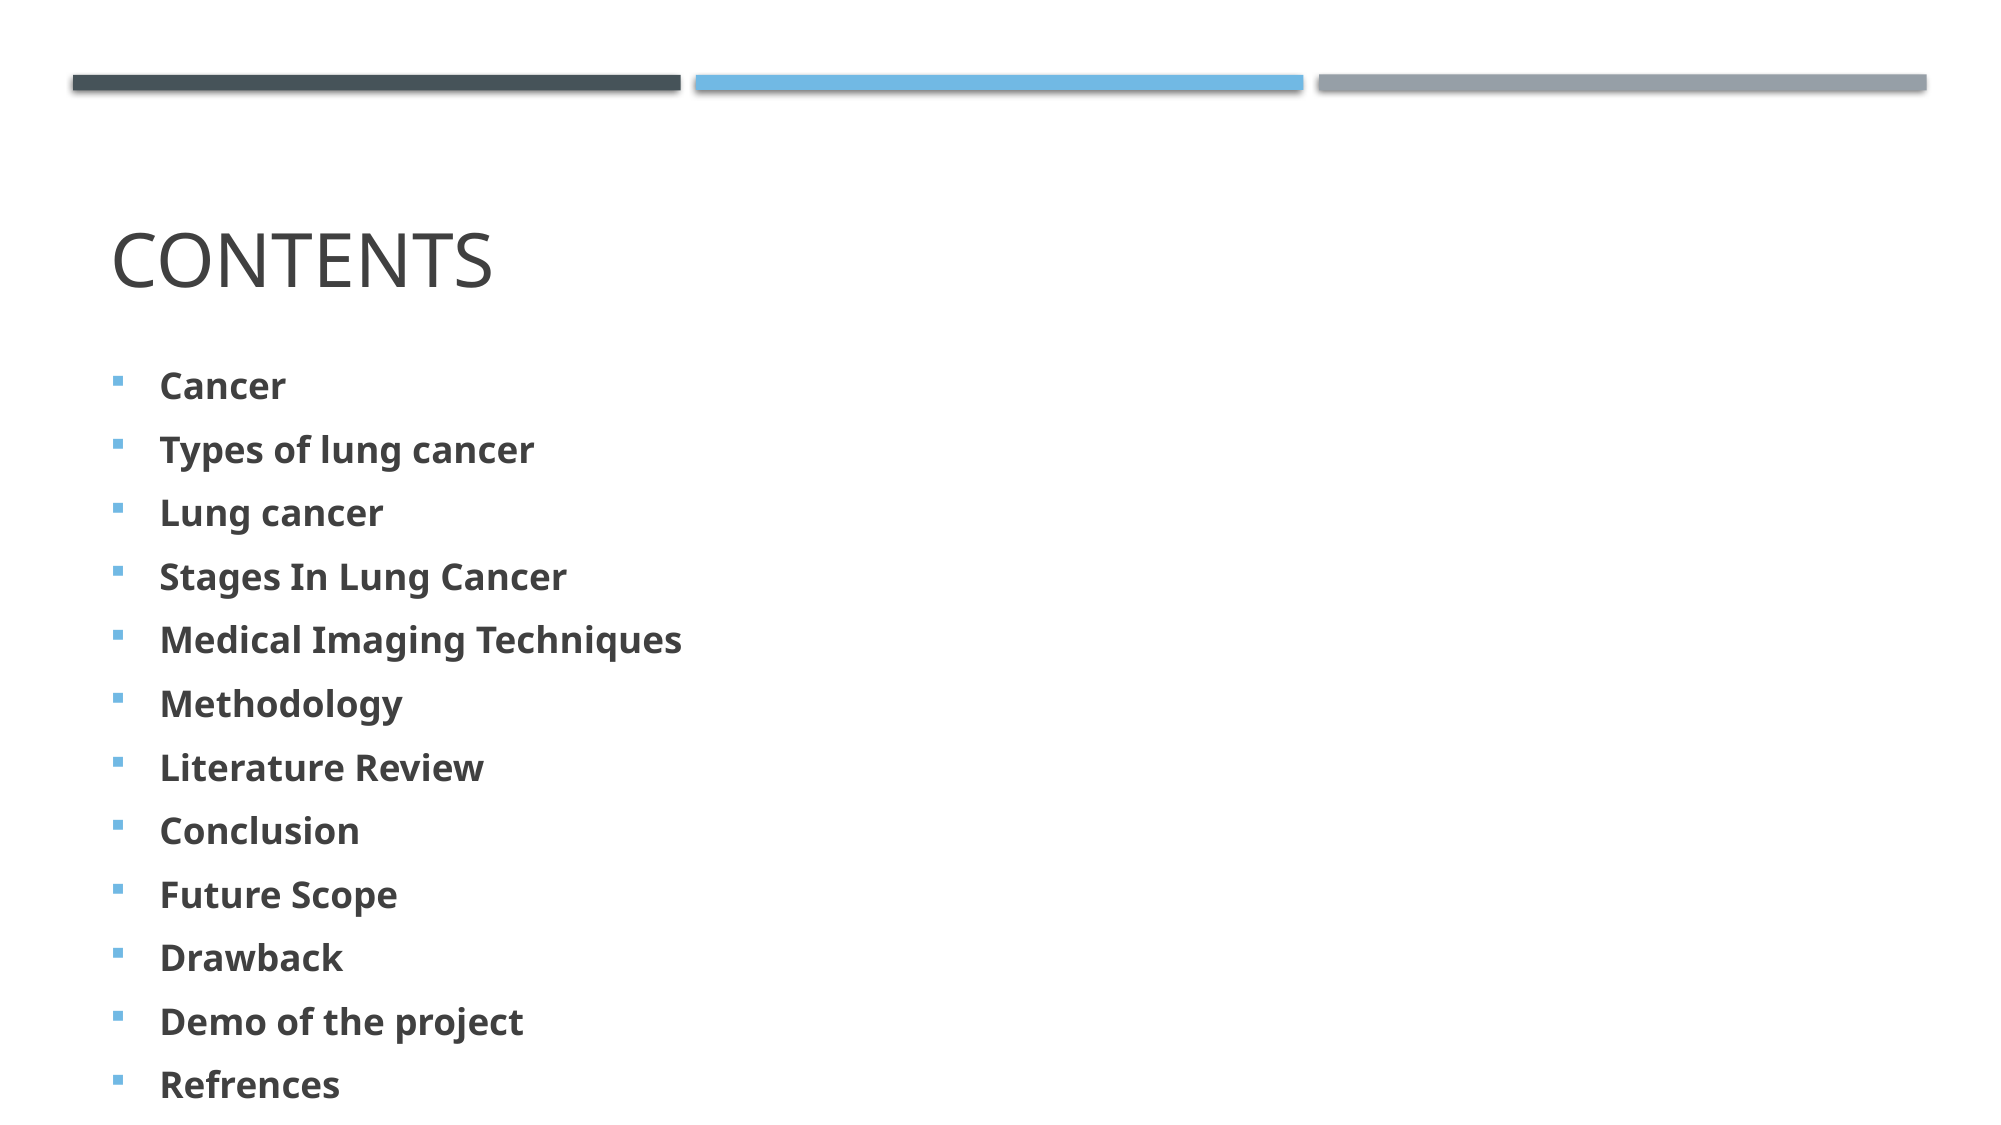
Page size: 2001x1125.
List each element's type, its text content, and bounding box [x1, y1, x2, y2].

title CONTENTS [95, 115, 1905, 310]
list Cancer Types of lung cancer Lung cancer Stages In Lung Cancer Medical Imaging Techniques Methodology Literature Review Conclusion Future Scope Drawback Demo of the project Refrences [95, 310, 1905, 1125]
